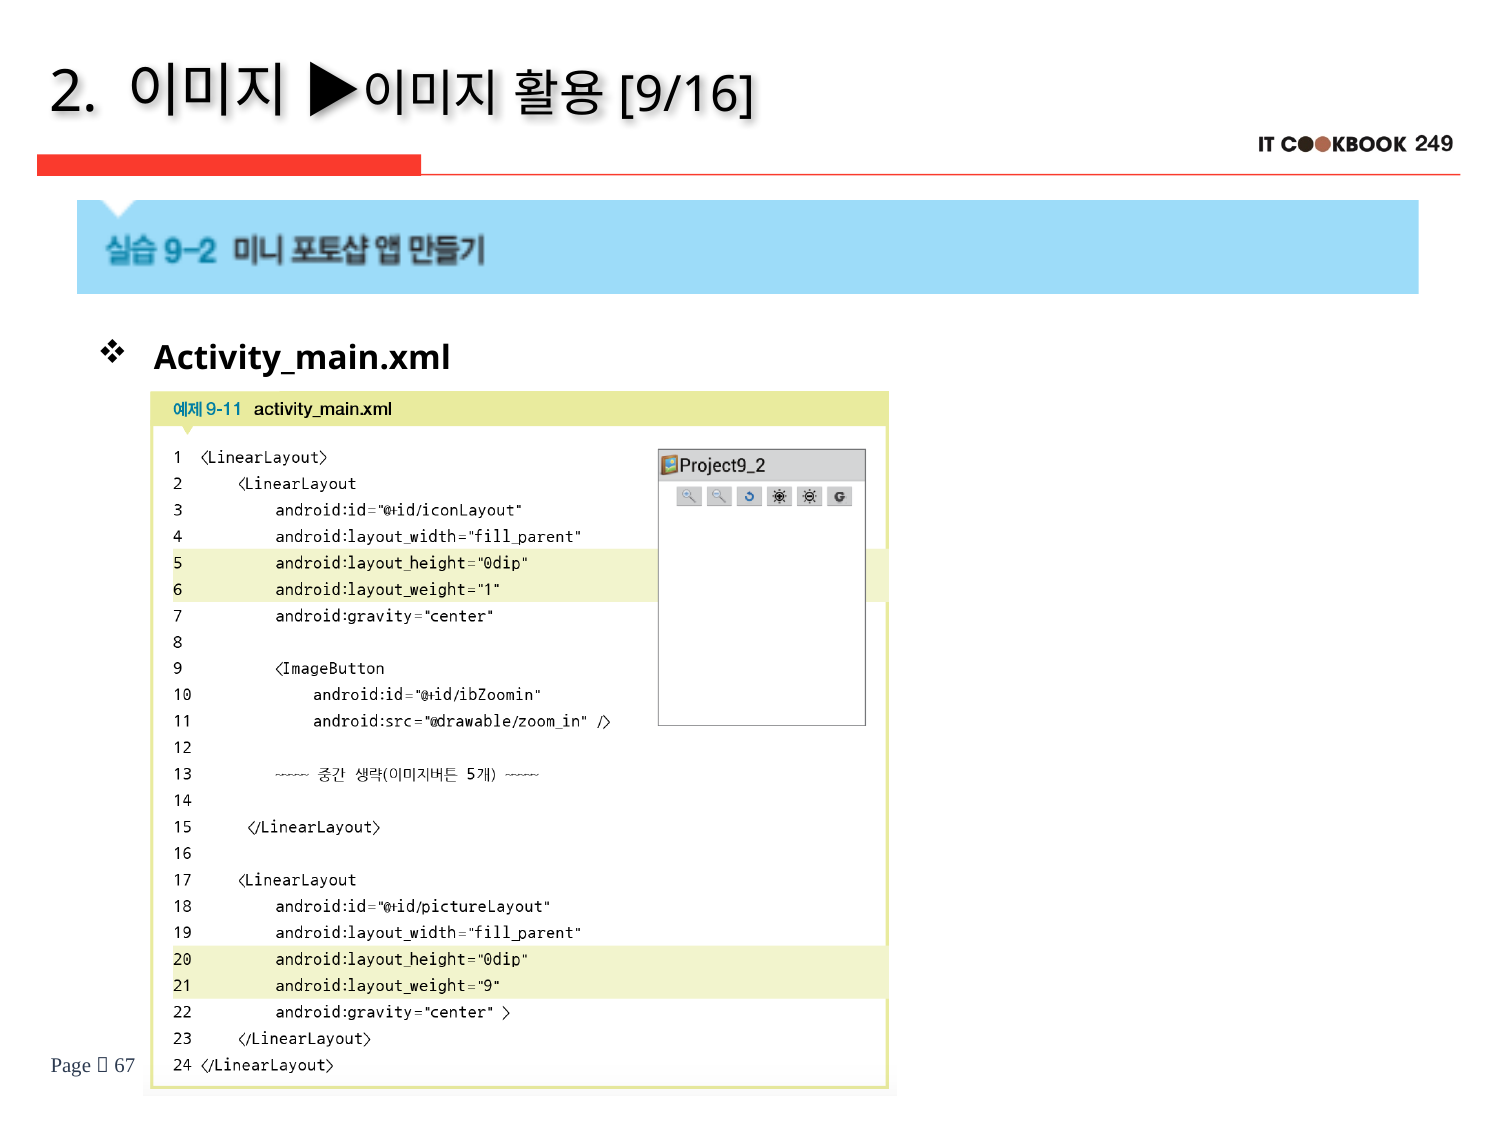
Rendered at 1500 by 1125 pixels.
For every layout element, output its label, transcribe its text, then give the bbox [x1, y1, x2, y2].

title 2. 이미지 ▶이미지 활용[9/16] [48, 53, 1448, 161]
picture [1218, 120, 1464, 164]
list Activity_main.xml [54, 335, 1500, 1051]
picture [143, 385, 897, 1096]
picture [76, 199, 1419, 294]
